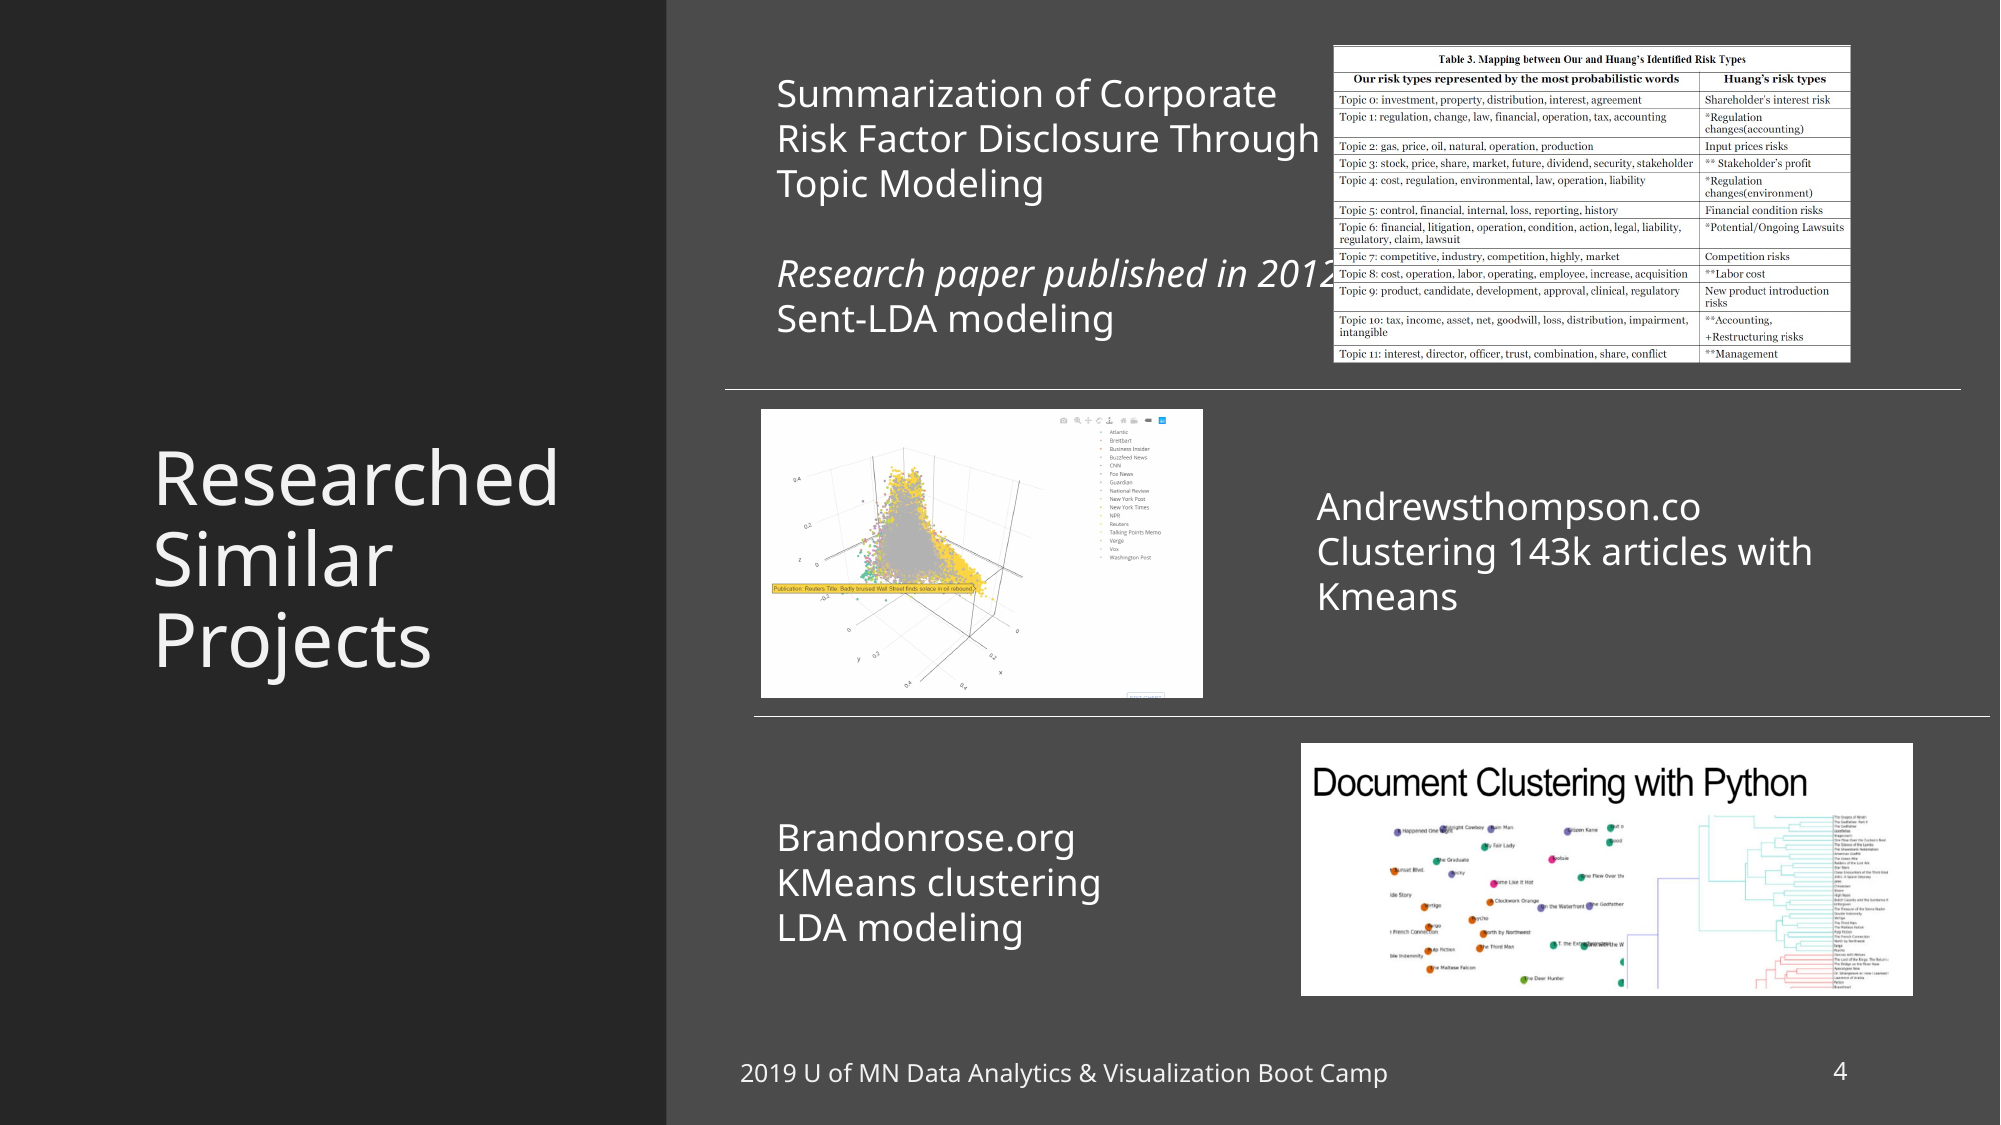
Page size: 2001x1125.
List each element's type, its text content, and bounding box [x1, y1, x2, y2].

footer 2019 U of MN Data Analytics & Visualization Boot Camp [725, 1042, 1600, 1103]
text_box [761, 409, 1906, 698]
text_box Summarization of Corporate Risk Factor Disclosure Through Topic Modeling Research paper published in 2012 Sent-LDA modeling [761, 62, 1333, 348]
text_box [0, 0, 667, 1125]
text_box [667, 0, 2000, 1125]
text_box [761, 743, 1913, 996]
picture [1333, 45, 1851, 363]
title Researched Similar Projects [137, 112, 606, 1012]
slide_number 4 [1658, 1042, 1863, 1103]
